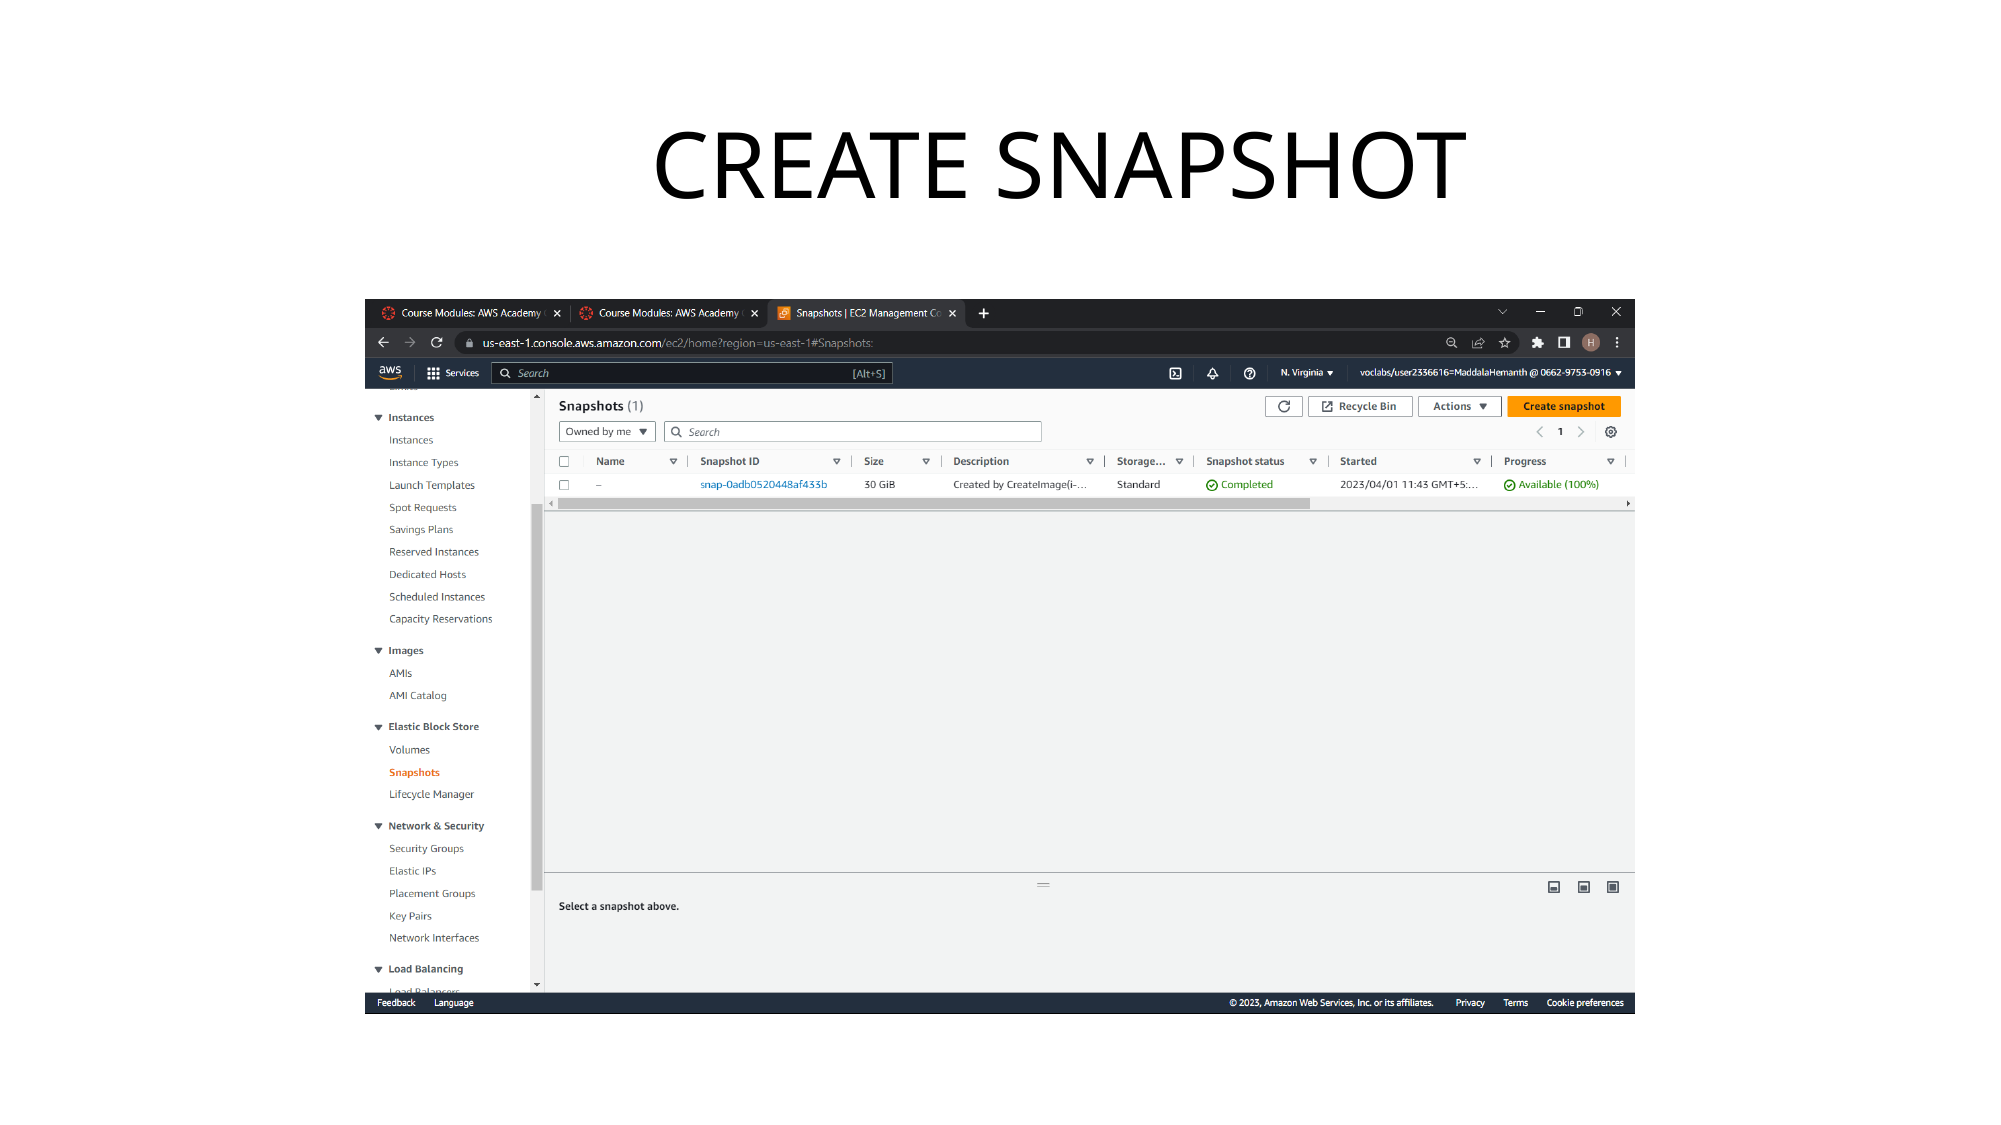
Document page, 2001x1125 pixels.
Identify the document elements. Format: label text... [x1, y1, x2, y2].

title CREATE SNAPSHOT [137, 59, 1863, 278]
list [365, 299, 1635, 1014]
